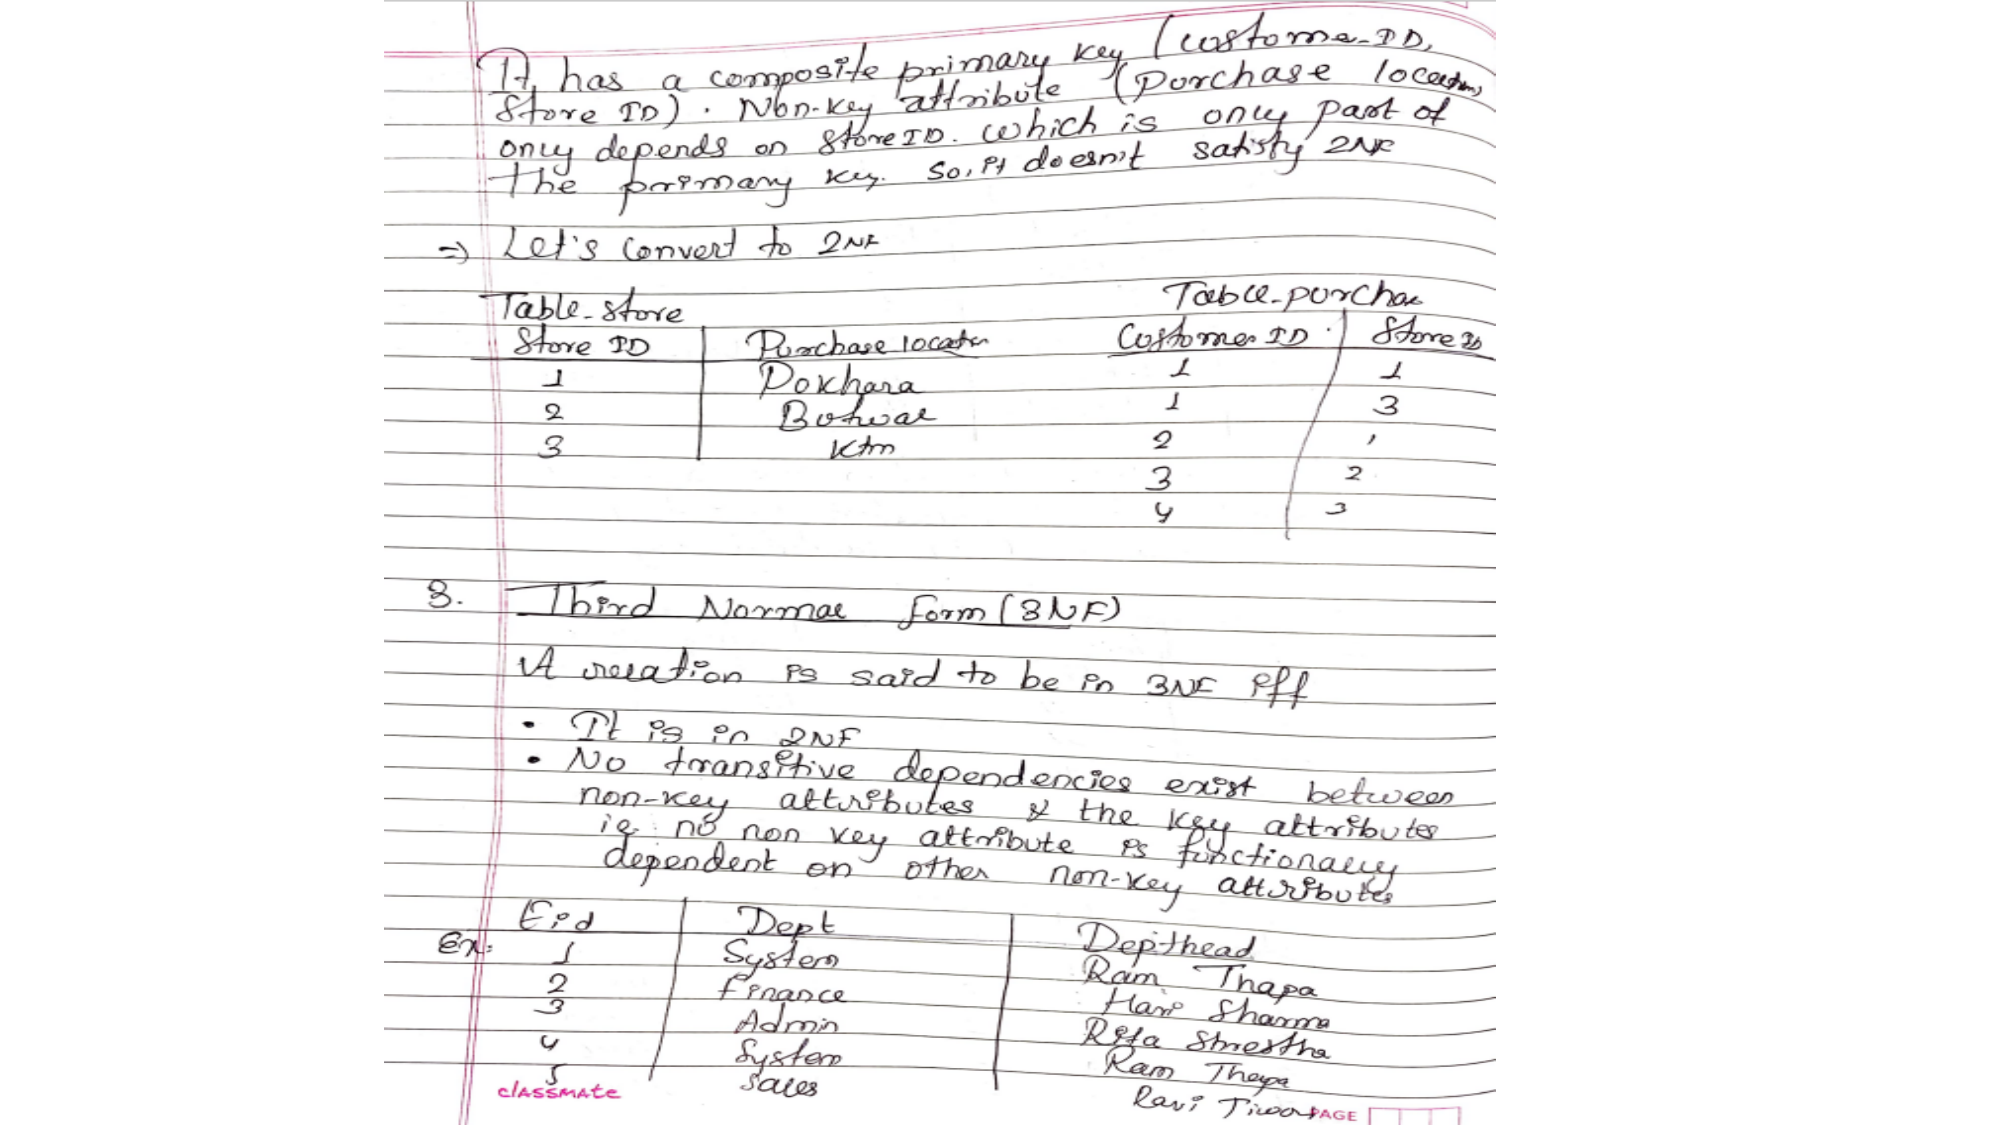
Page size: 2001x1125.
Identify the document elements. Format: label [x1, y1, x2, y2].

picture [384, 0, 1496, 1125]
